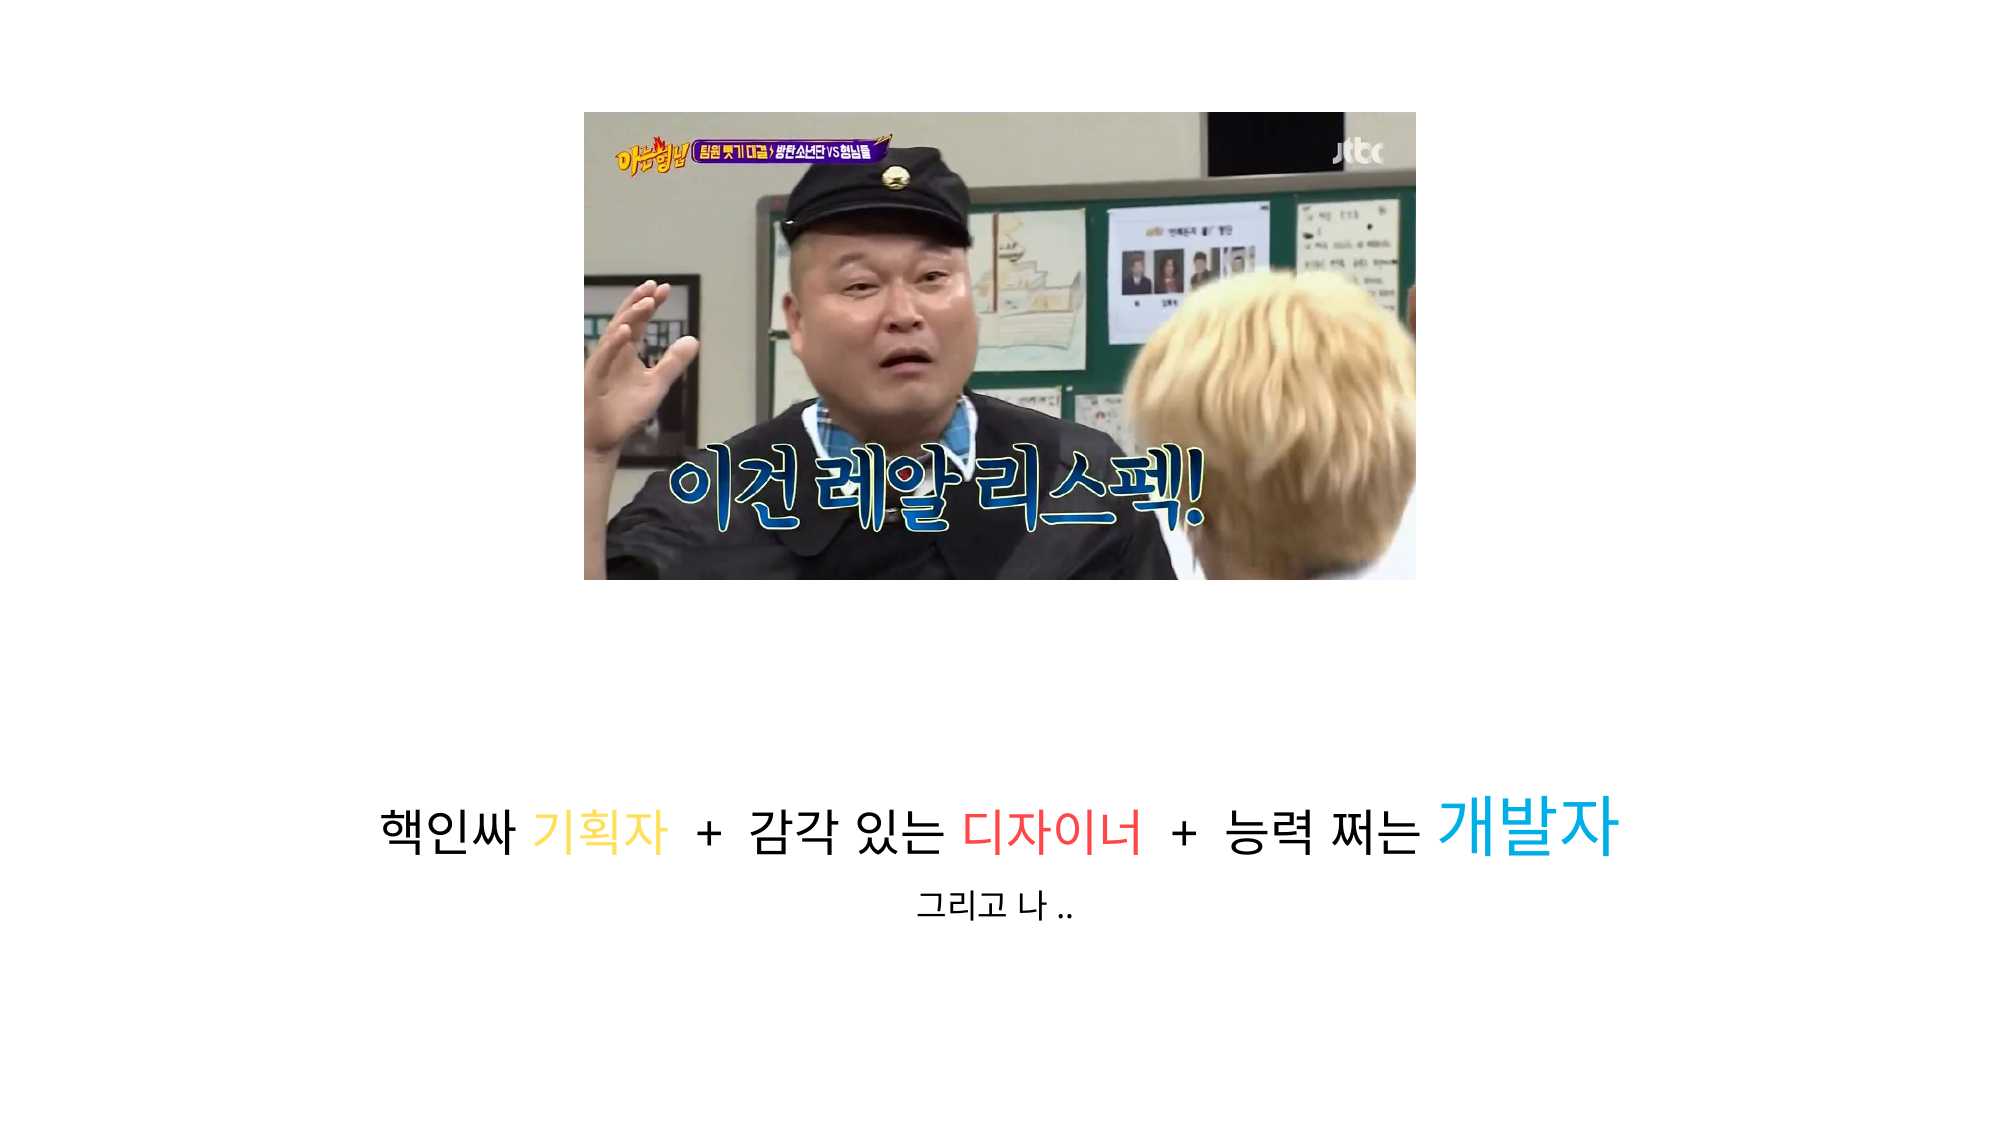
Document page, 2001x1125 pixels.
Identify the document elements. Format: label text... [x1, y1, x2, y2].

text_box 핵인싸 기획자 + 감각 있는 디자이너 + 능력 쩌는 개발자 그리고 나.. [281, 737, 1719, 933]
picture [584, 112, 1416, 580]
